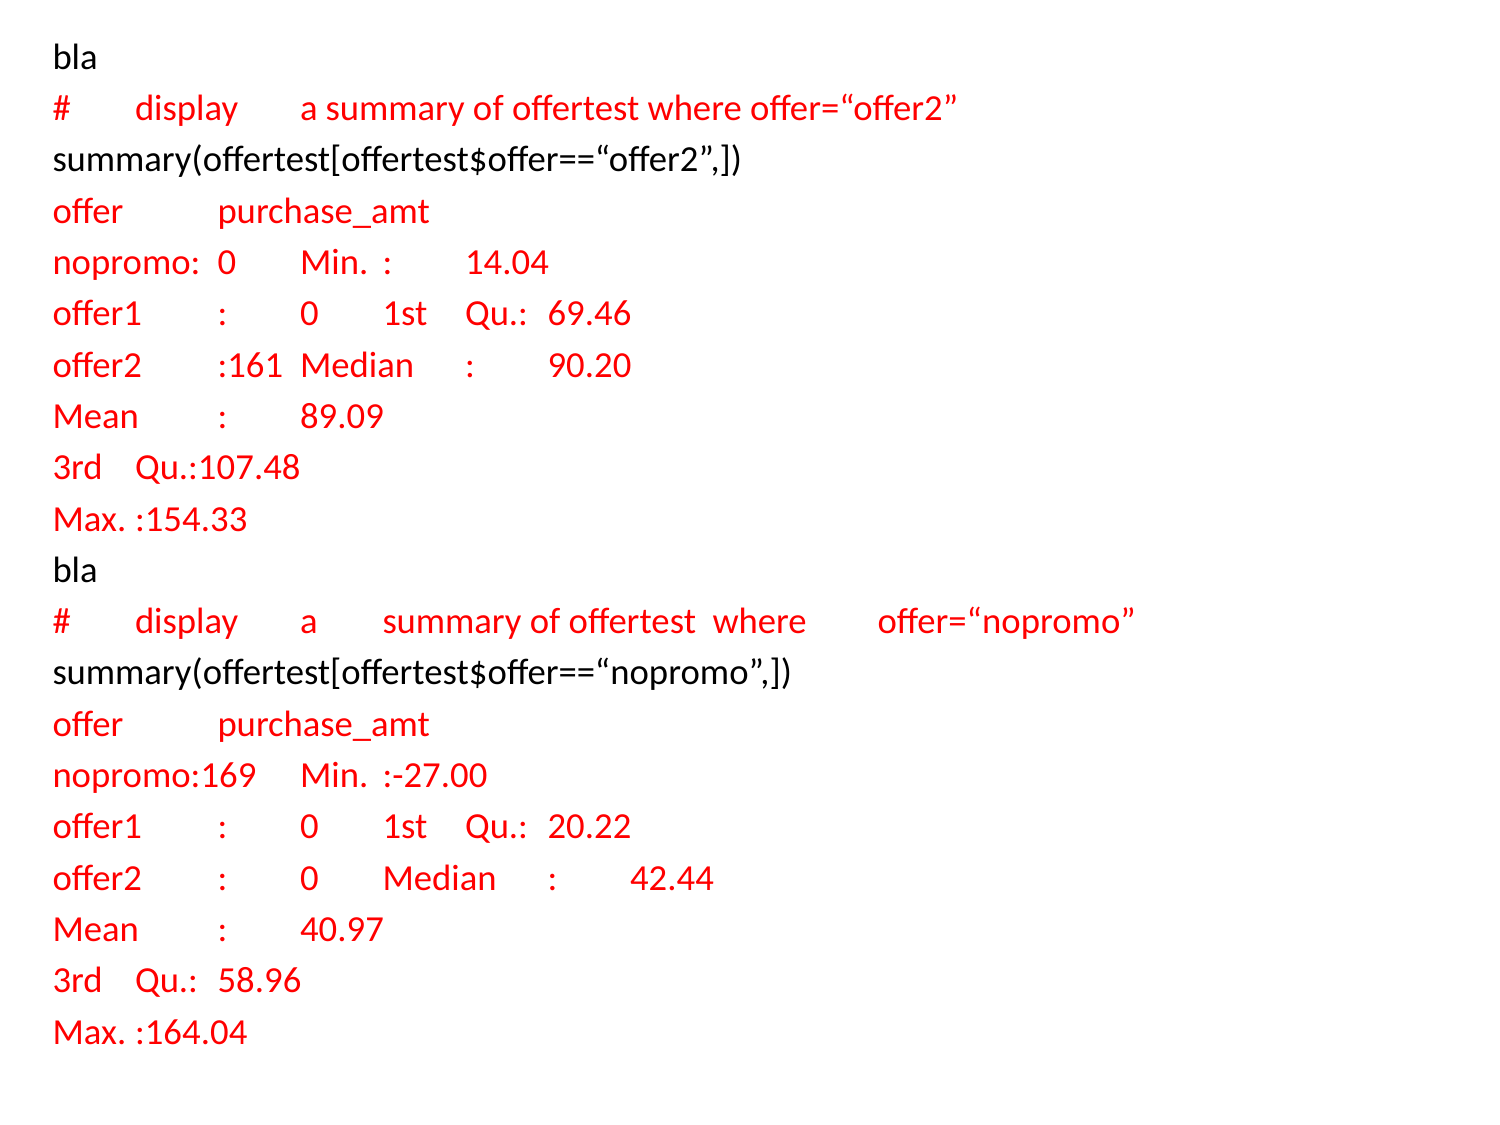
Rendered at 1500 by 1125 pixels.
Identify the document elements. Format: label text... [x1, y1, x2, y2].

list bla # display a summary of offertest where offer=“offer2” summary(offertest[offertest$offer==“offer2”,]) offer purchase_amt nopromo: 0 Min. : 14.04 offer1 : 0 1st Qu.: 69.46 offer2 :161 Median : 90.20 Mean : 89.09 3rd Qu.:107.48 Max. :154.33 bla # display a summary of offertest where offer=“nopromo” summary(offertest[offertest$offer==“nopromo”,]) offer purchase_amt nopromo:169 Min. :-27.00 offer1 : 0 1st Qu.: 20.22 offer2 : 0 Median : 42.44 Mean : 40.97 3rd Qu.: 58.96 Max. :164.04 [37, 24, 1463, 1075]
